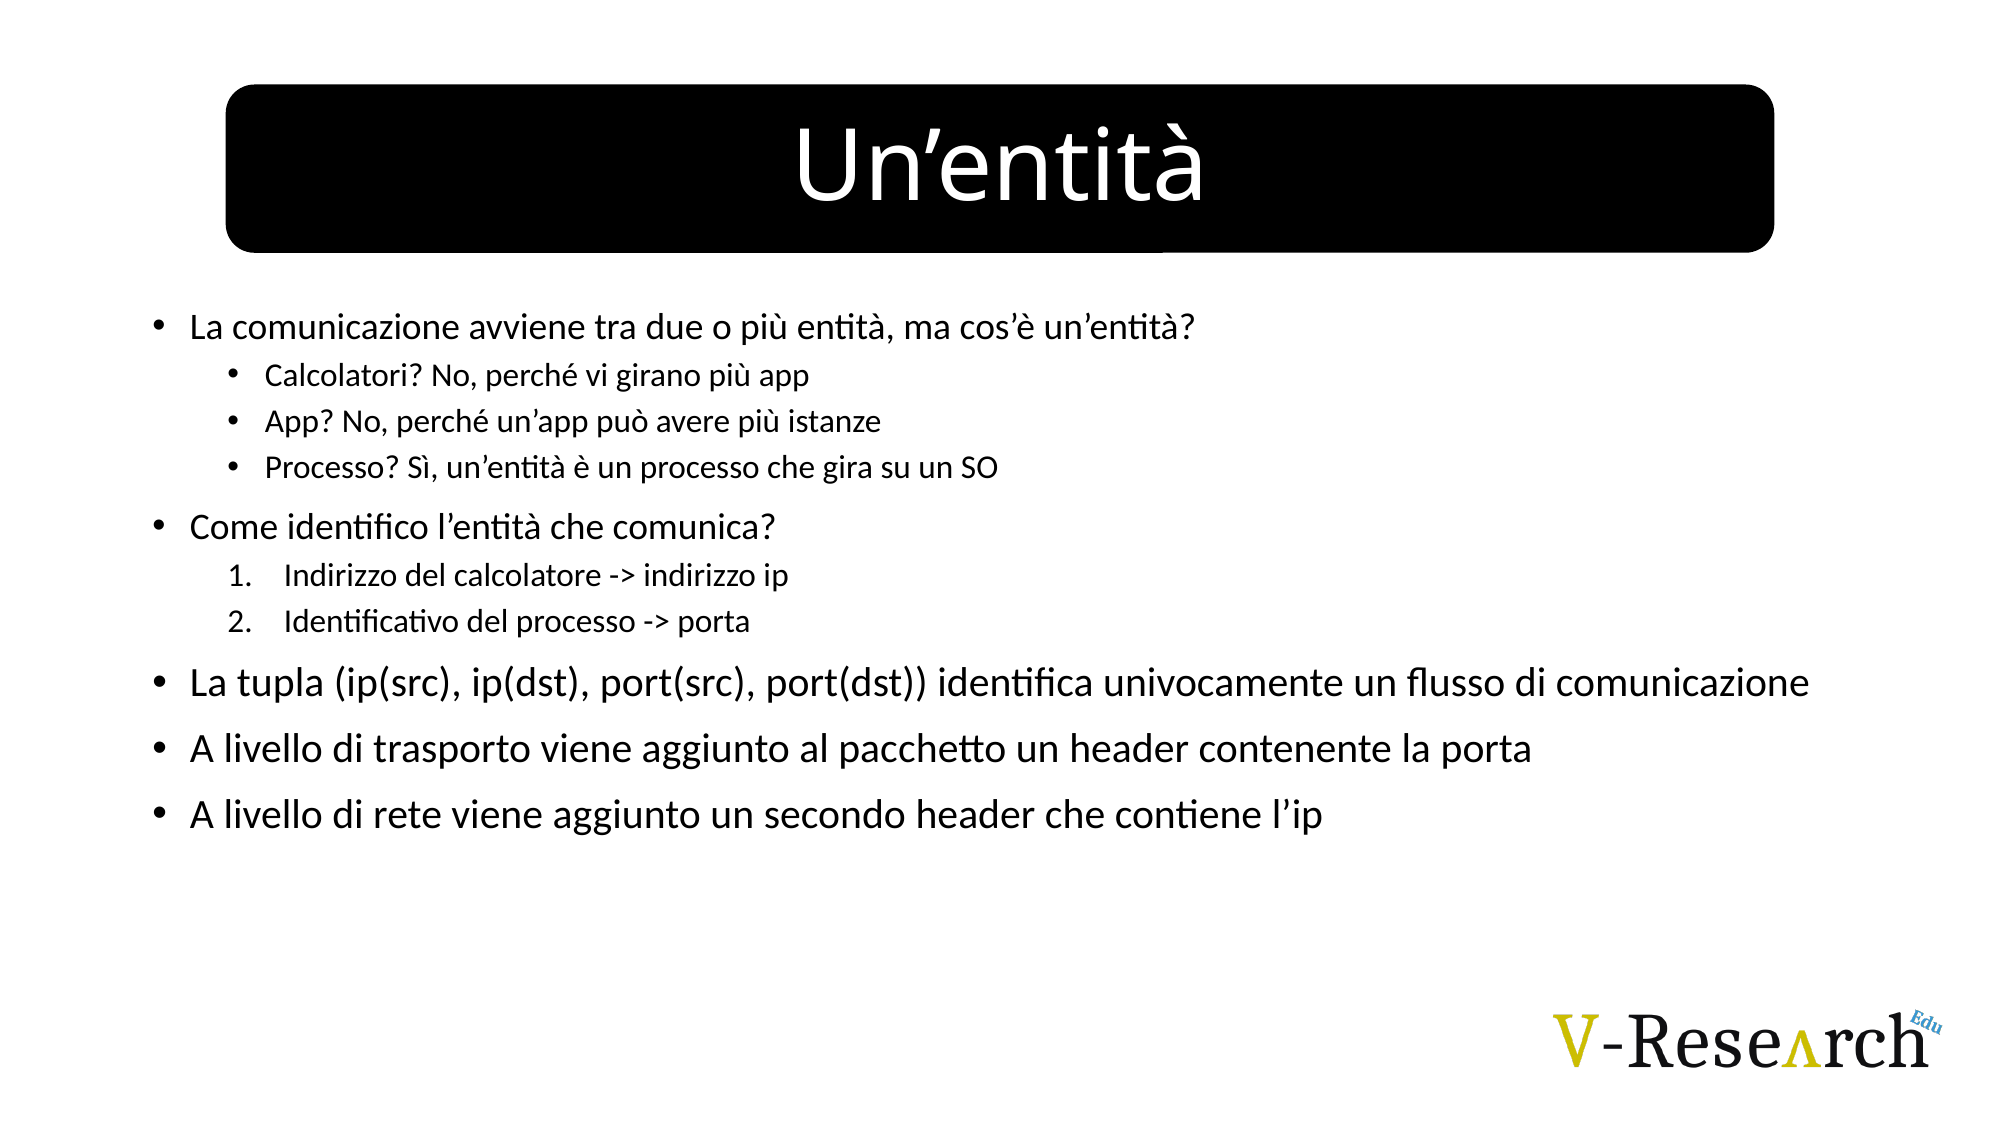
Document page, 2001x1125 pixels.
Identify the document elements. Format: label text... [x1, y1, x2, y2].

picture [1548, 1005, 1945, 1071]
list La comunicazione avviene tra due o più entità, ma cos’è un’entità? Calcolatori? No, perché vi girano più app App? No, perché un’app può avere più istanze Processo? Sì, un’entità è un processo che gira su un SO Come identifico l’entità che comunica? Indirizzo del calcolatore -> indirizzo ip Identificativo del processo -> porta La tupla (ip(src), ip(dst), port(src), port(dst)) identifica univocamente un flusso di comunicazione A livello di trasporto viene aggiunto al pacchetto un header contenente la porta A livello di rete viene aggiunto un secondo header che contiene l’ip [137, 299, 1863, 1014]
title Un’entità [137, 59, 1863, 278]
